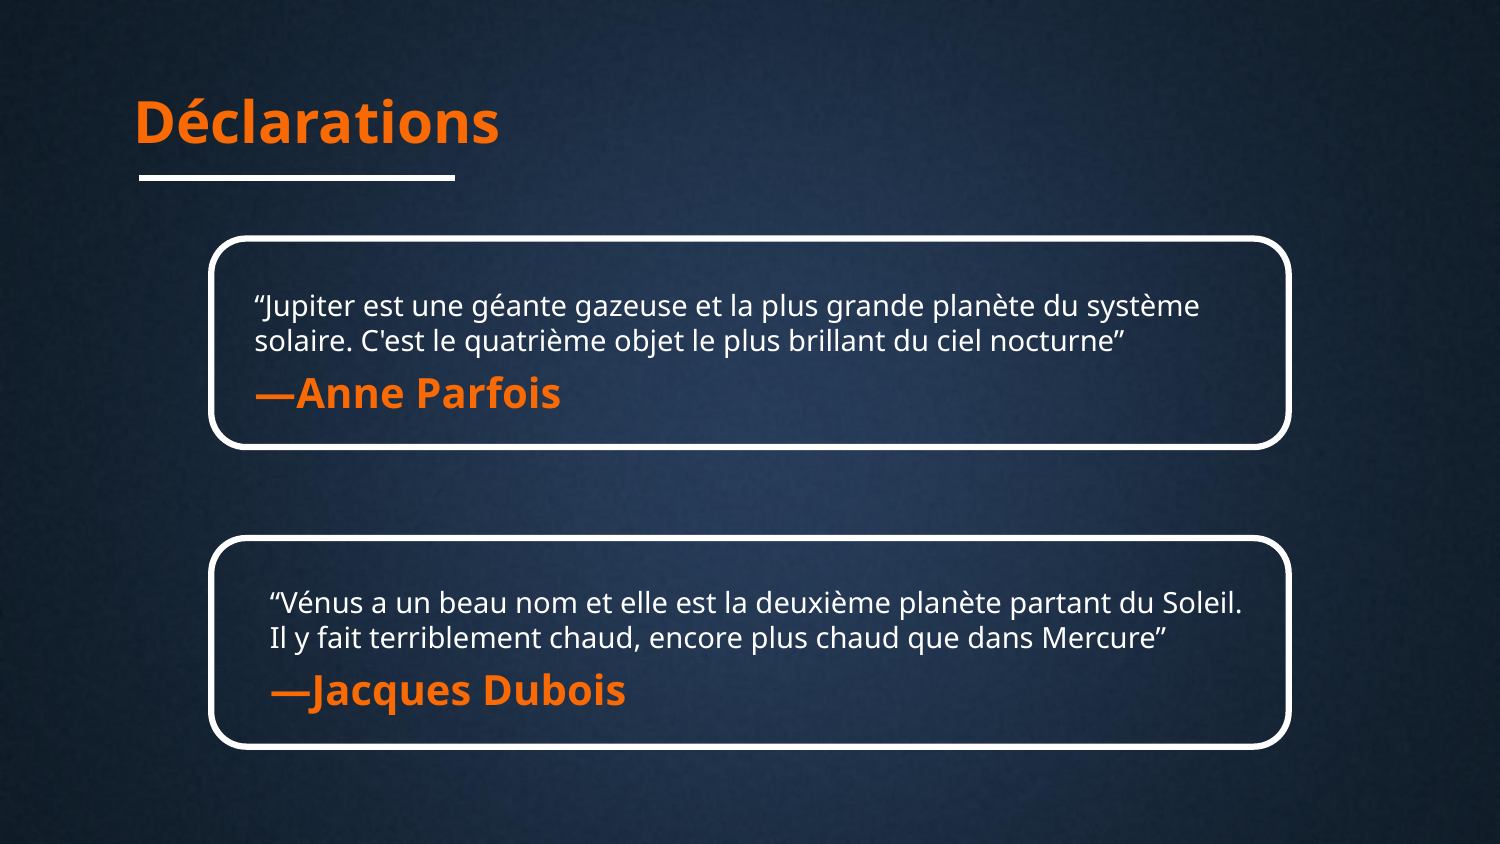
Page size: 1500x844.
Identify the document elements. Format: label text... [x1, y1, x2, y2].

subtitle “Jupiter est une géante gazeuse et la plus grande planète du système solaire. C'est le quatrième objet le plus brillant du ciel nocturne” [239, 275, 1246, 370]
text_box [211, 538, 1289, 747]
text_box [211, 238, 1289, 448]
title —Anne Parfois [239, 370, 1246, 416]
title —Jacques Dubois [254, 666, 1261, 713]
subtitle “Vénus a un beau nom et elle est la deuxième planète partant du Soleil. Il y fait terriblement chaud, encore plus chaud que dans Mercure” [254, 572, 1261, 666]
title Déclarations [118, 72, 1382, 167]
picture [0, 0, 1500, 844]
